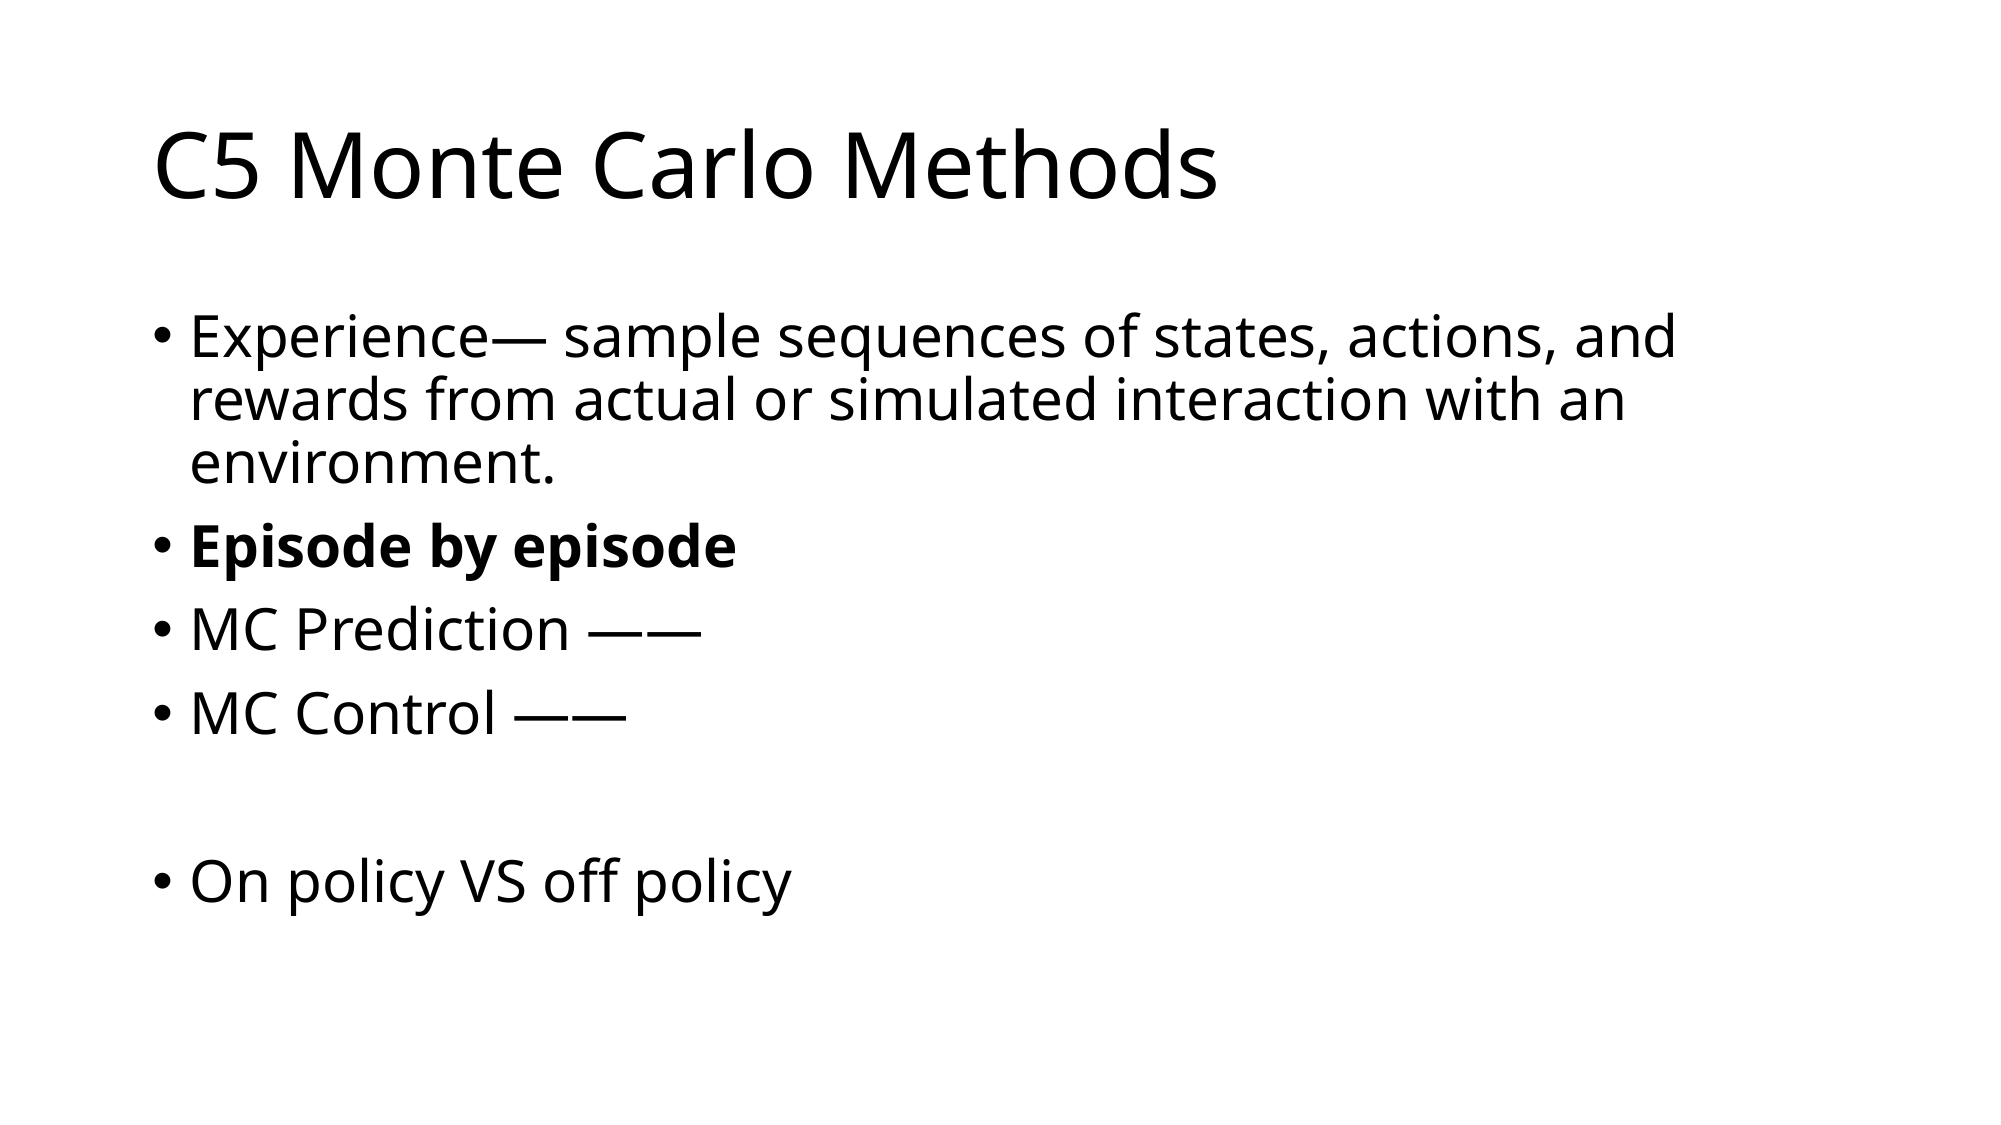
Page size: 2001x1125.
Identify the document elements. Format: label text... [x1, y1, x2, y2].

title C5 Monte Carlo Methods [137, 59, 1863, 278]
